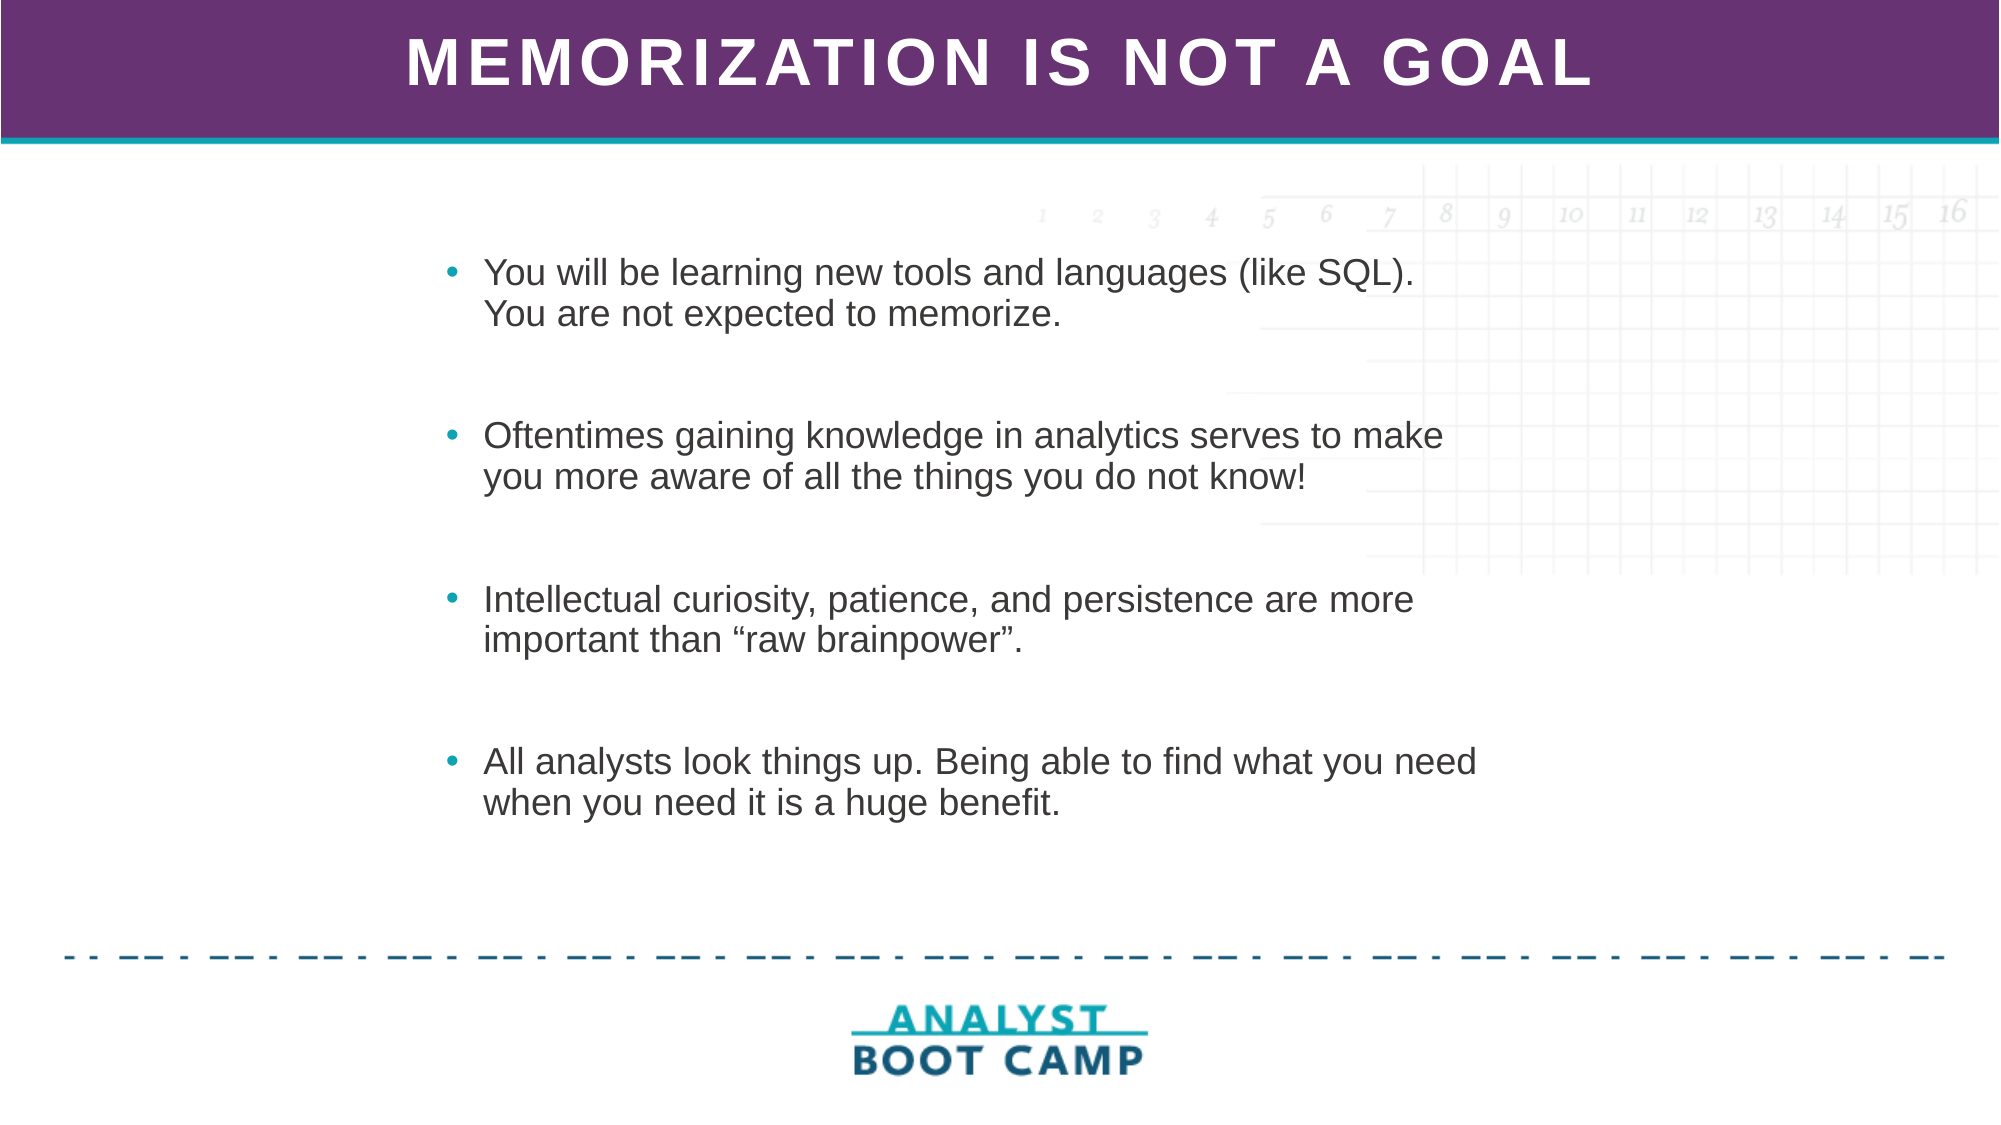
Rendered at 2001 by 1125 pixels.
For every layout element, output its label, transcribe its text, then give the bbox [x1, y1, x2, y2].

list You will be learning new tools and languages (like SQL). You are not expected to memorize. Oftentimes gaining knowledge in analytics serves to make you more aware of all the things you do not know! Intellectual curiosity, patience, and persistence are more important than “raw brainpower”. All analysts look things up. Being able to find what you need when you need it is a huge benefit. [430, 246, 1499, 879]
title MEMORIZATION IS NOT A GOAL [137, 0, 1863, 128]
picture [1, 0, 1999, 1125]
